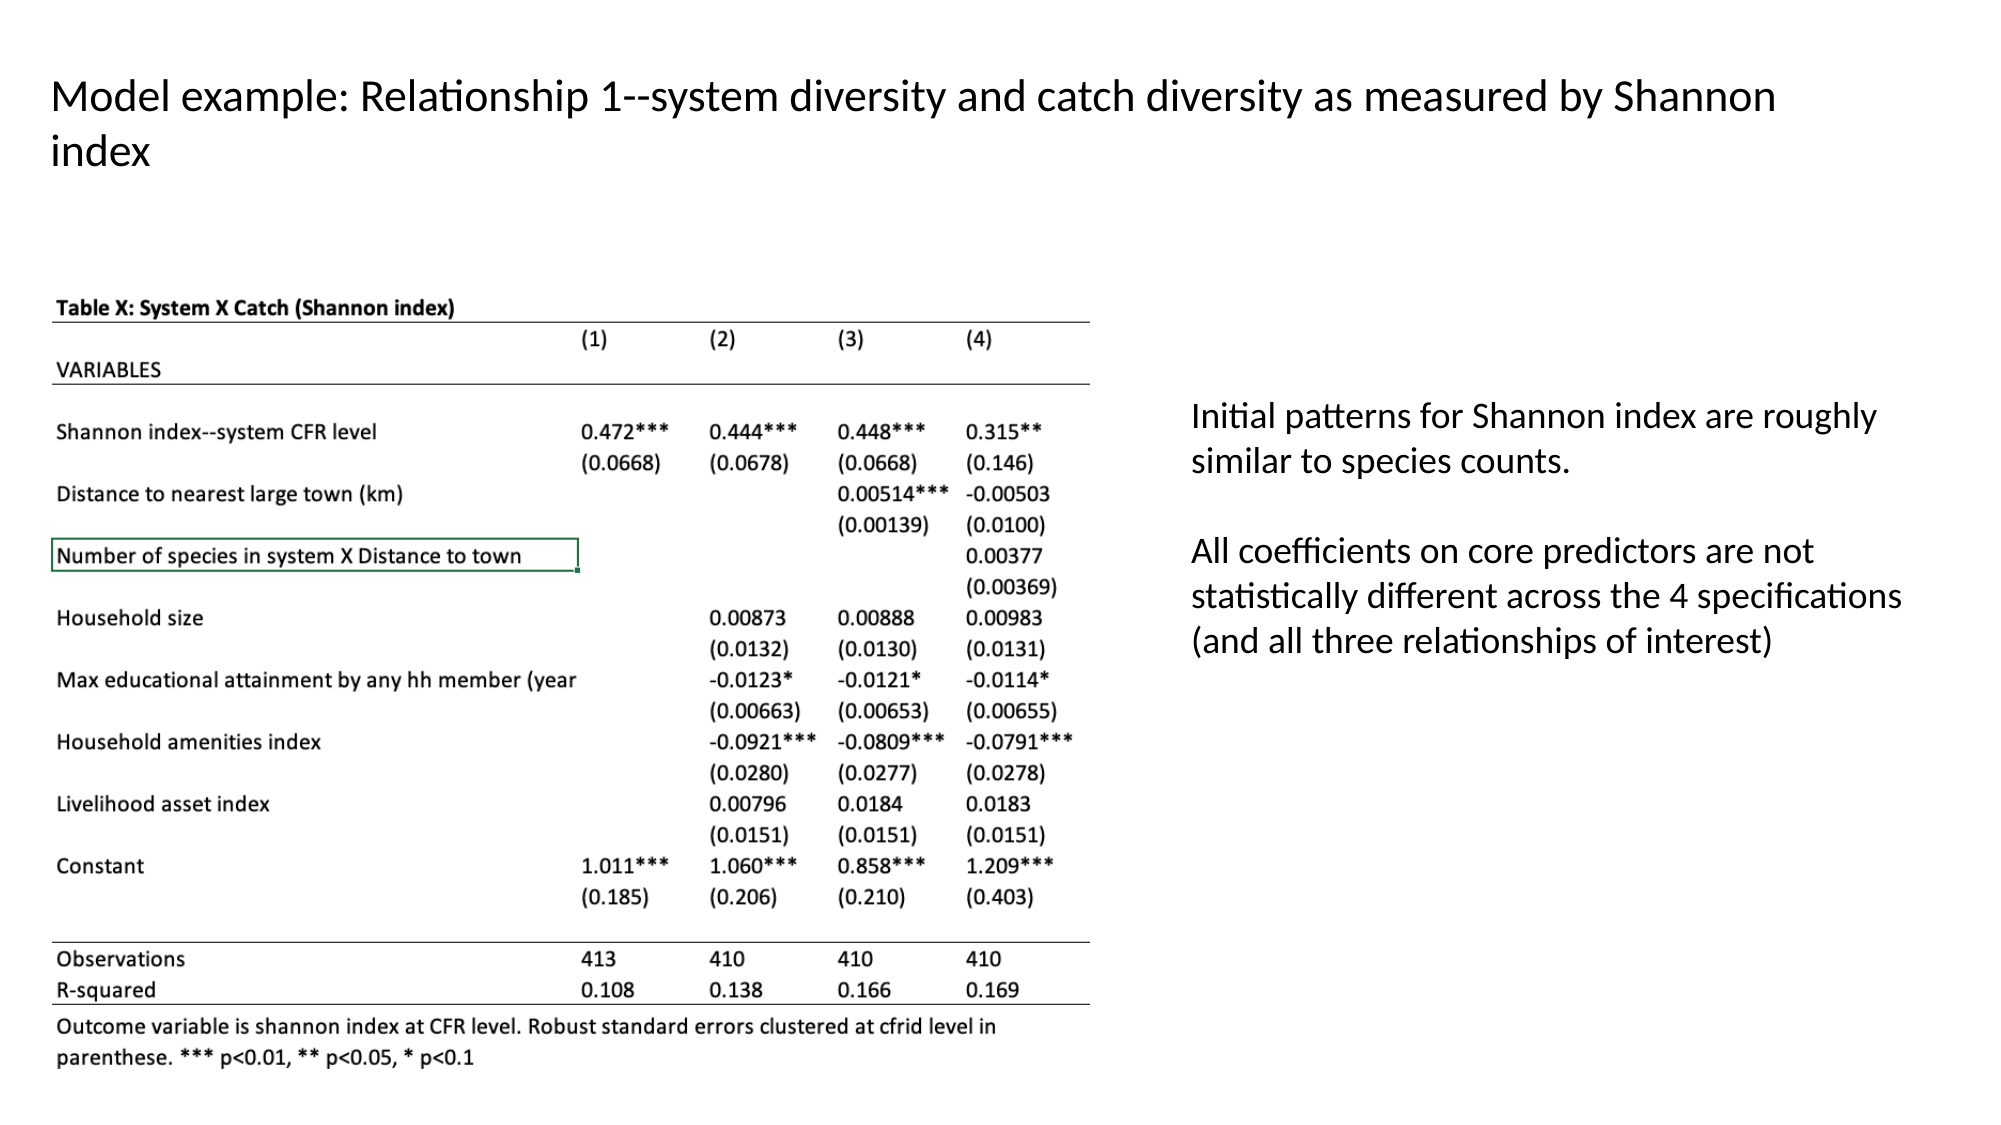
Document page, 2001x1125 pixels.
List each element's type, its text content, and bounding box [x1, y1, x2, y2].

text_box Model example: Relationship 1--system diversity and catch diversity as measured by Shannon index [35, 58, 1851, 183]
text_box Initial patterns for Shannon index are roughly similar to species counts. All coefficients on core predictors are not statistically different across the 4 specifications (and all three relationships of interest) [1176, 338, 1965, 759]
picture [35, 280, 1090, 1084]
